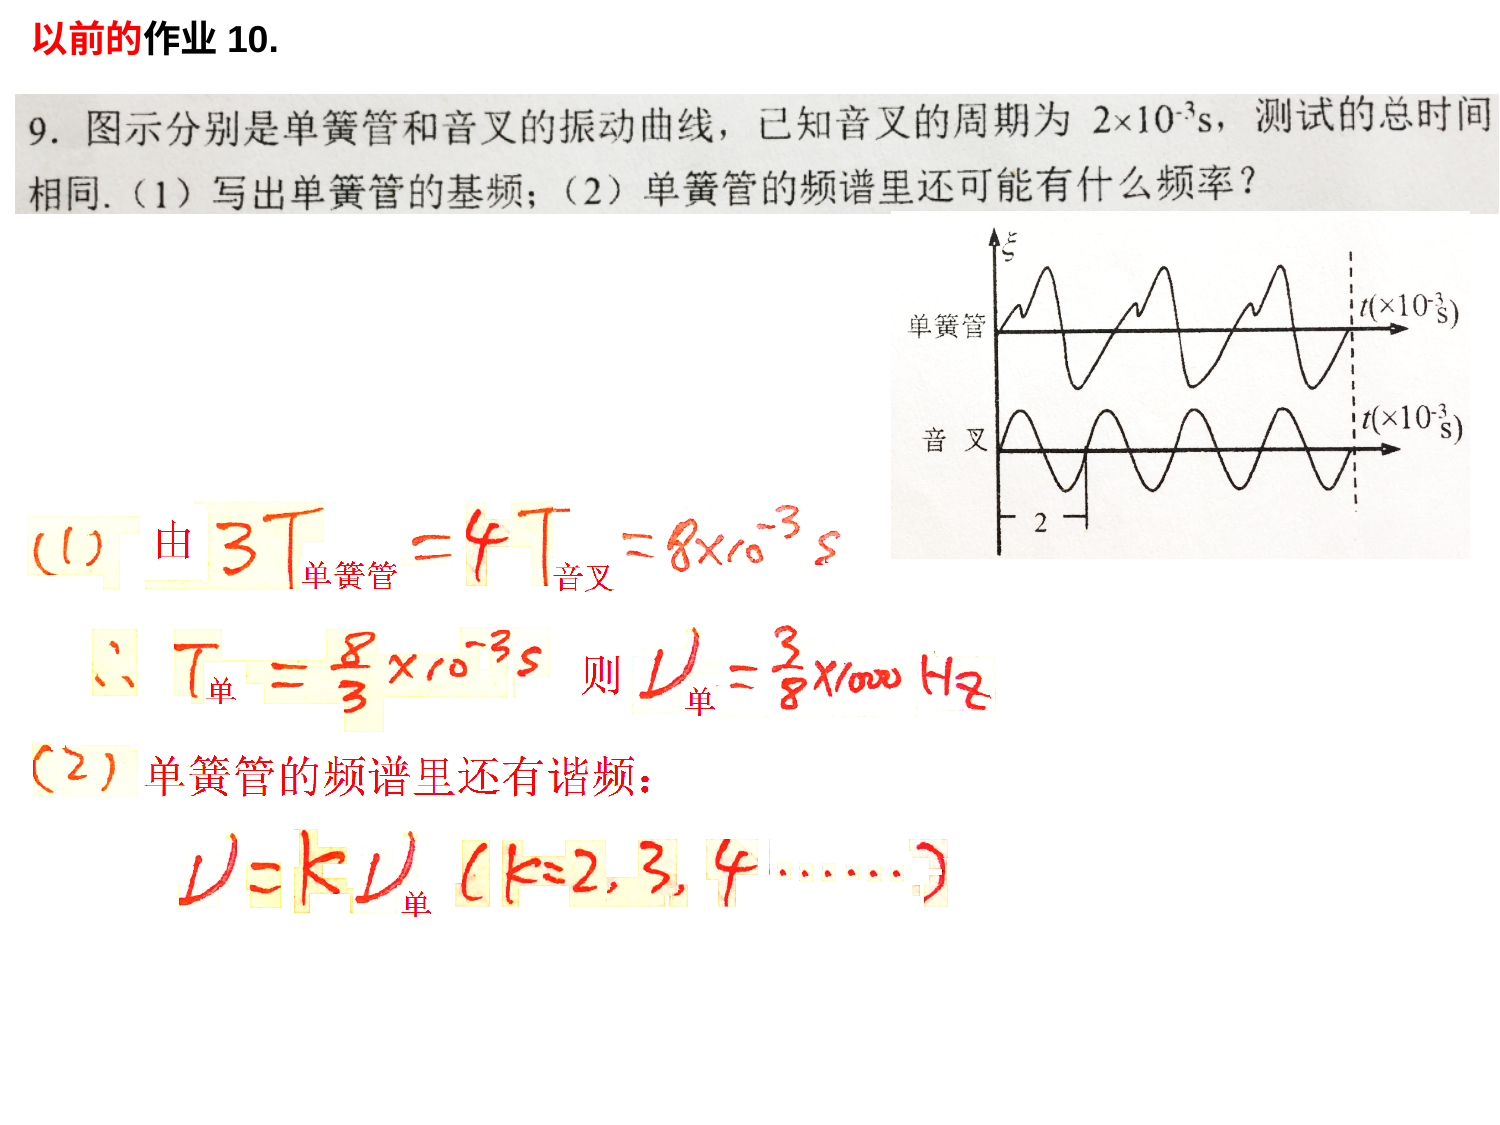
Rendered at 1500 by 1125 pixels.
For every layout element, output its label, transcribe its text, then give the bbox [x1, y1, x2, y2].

text_box 以前的作业10. [15, 7, 479, 68]
picture [15, 94, 1499, 918]
